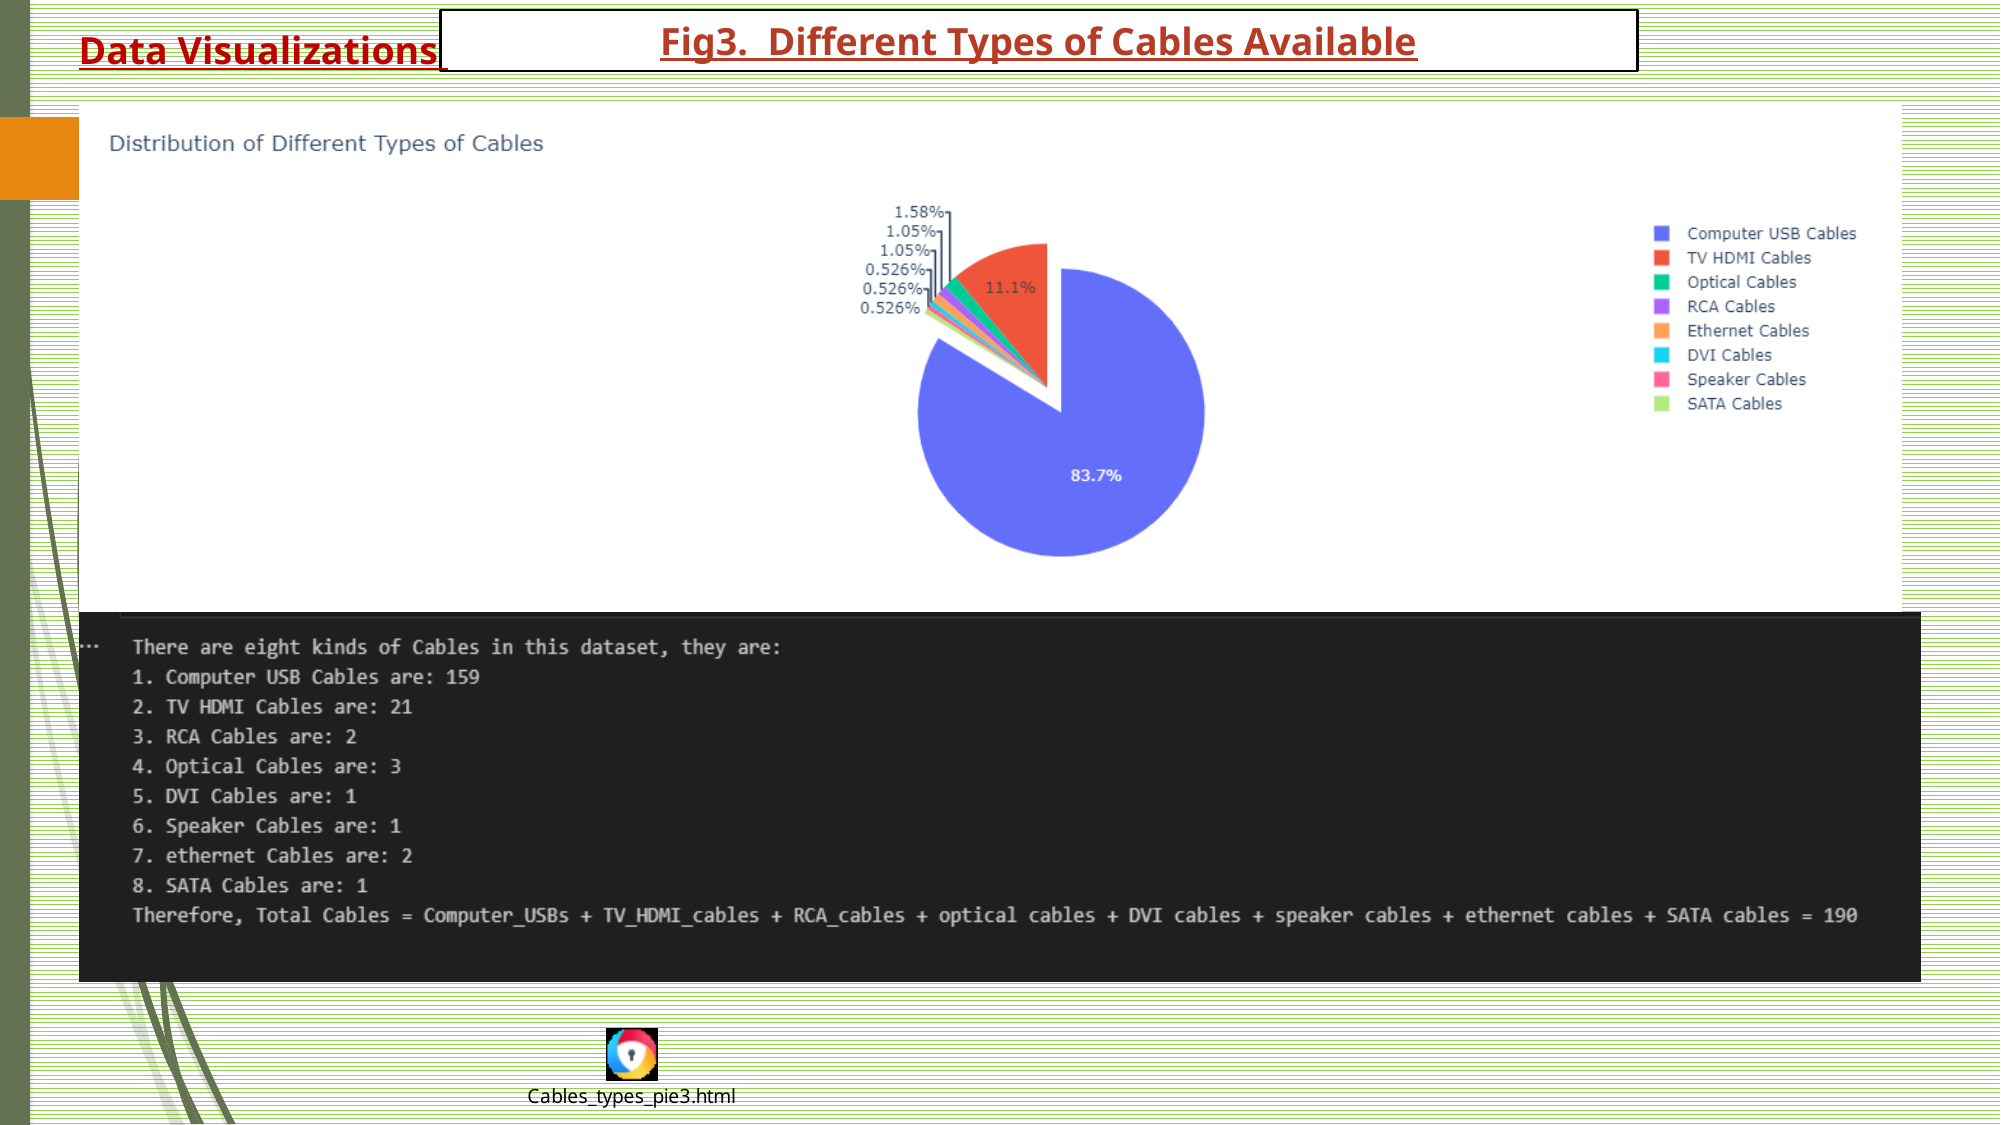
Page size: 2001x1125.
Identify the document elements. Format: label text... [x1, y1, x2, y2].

picture [79, 612, 1921, 982]
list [79, 104, 1902, 612]
text_box Data Visualizations [63, 19, 611, 80]
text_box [508, 1028, 756, 1115]
text_box Fig3. Different Types of Cables Available [439, 9, 1639, 72]
